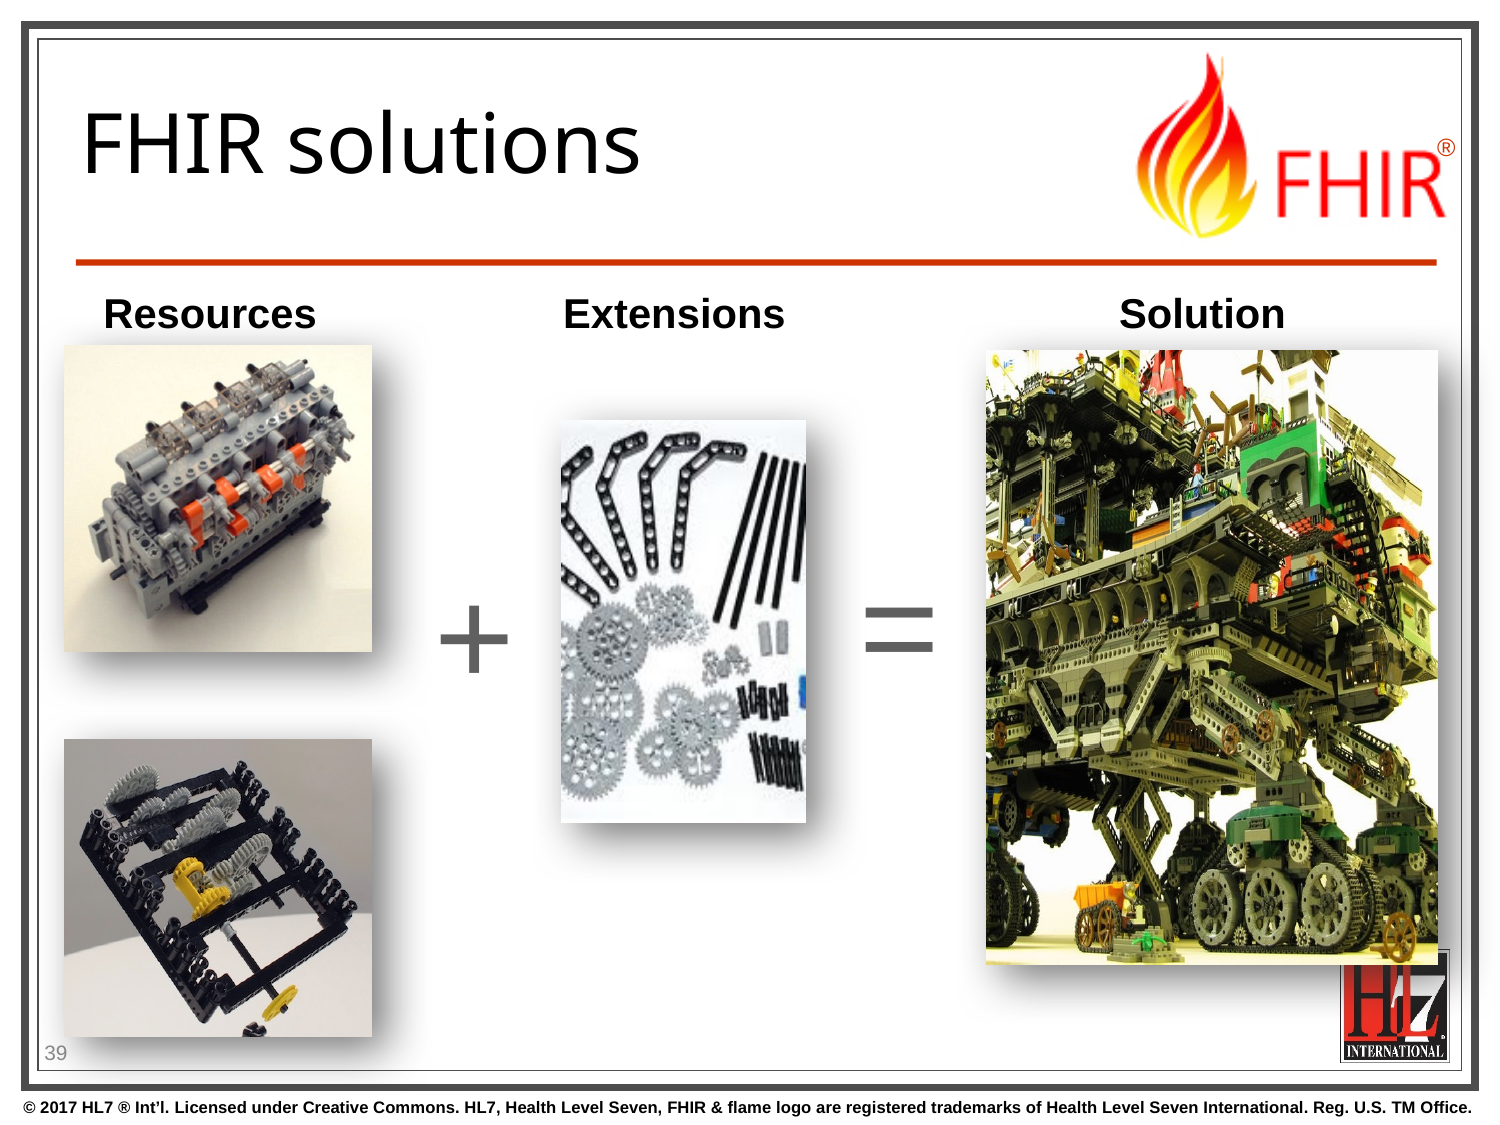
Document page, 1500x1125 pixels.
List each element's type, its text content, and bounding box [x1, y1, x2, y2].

picture [1340, 954, 1450, 1063]
text_box + [419, 540, 530, 721]
picture [560, 420, 806, 823]
text_box Resources [88, 278, 372, 344]
slide_number 39 [29, 1034, 148, 1071]
text_box Extensions [548, 278, 809, 344]
picture [64, 345, 373, 653]
text_box Solution [1104, 278, 1317, 344]
title FHIR solutions [64, 54, 1140, 244]
picture [985, 350, 1438, 965]
picture [64, 739, 373, 1038]
picture [1124, 42, 1458, 249]
text_box = [845, 531, 956, 711]
